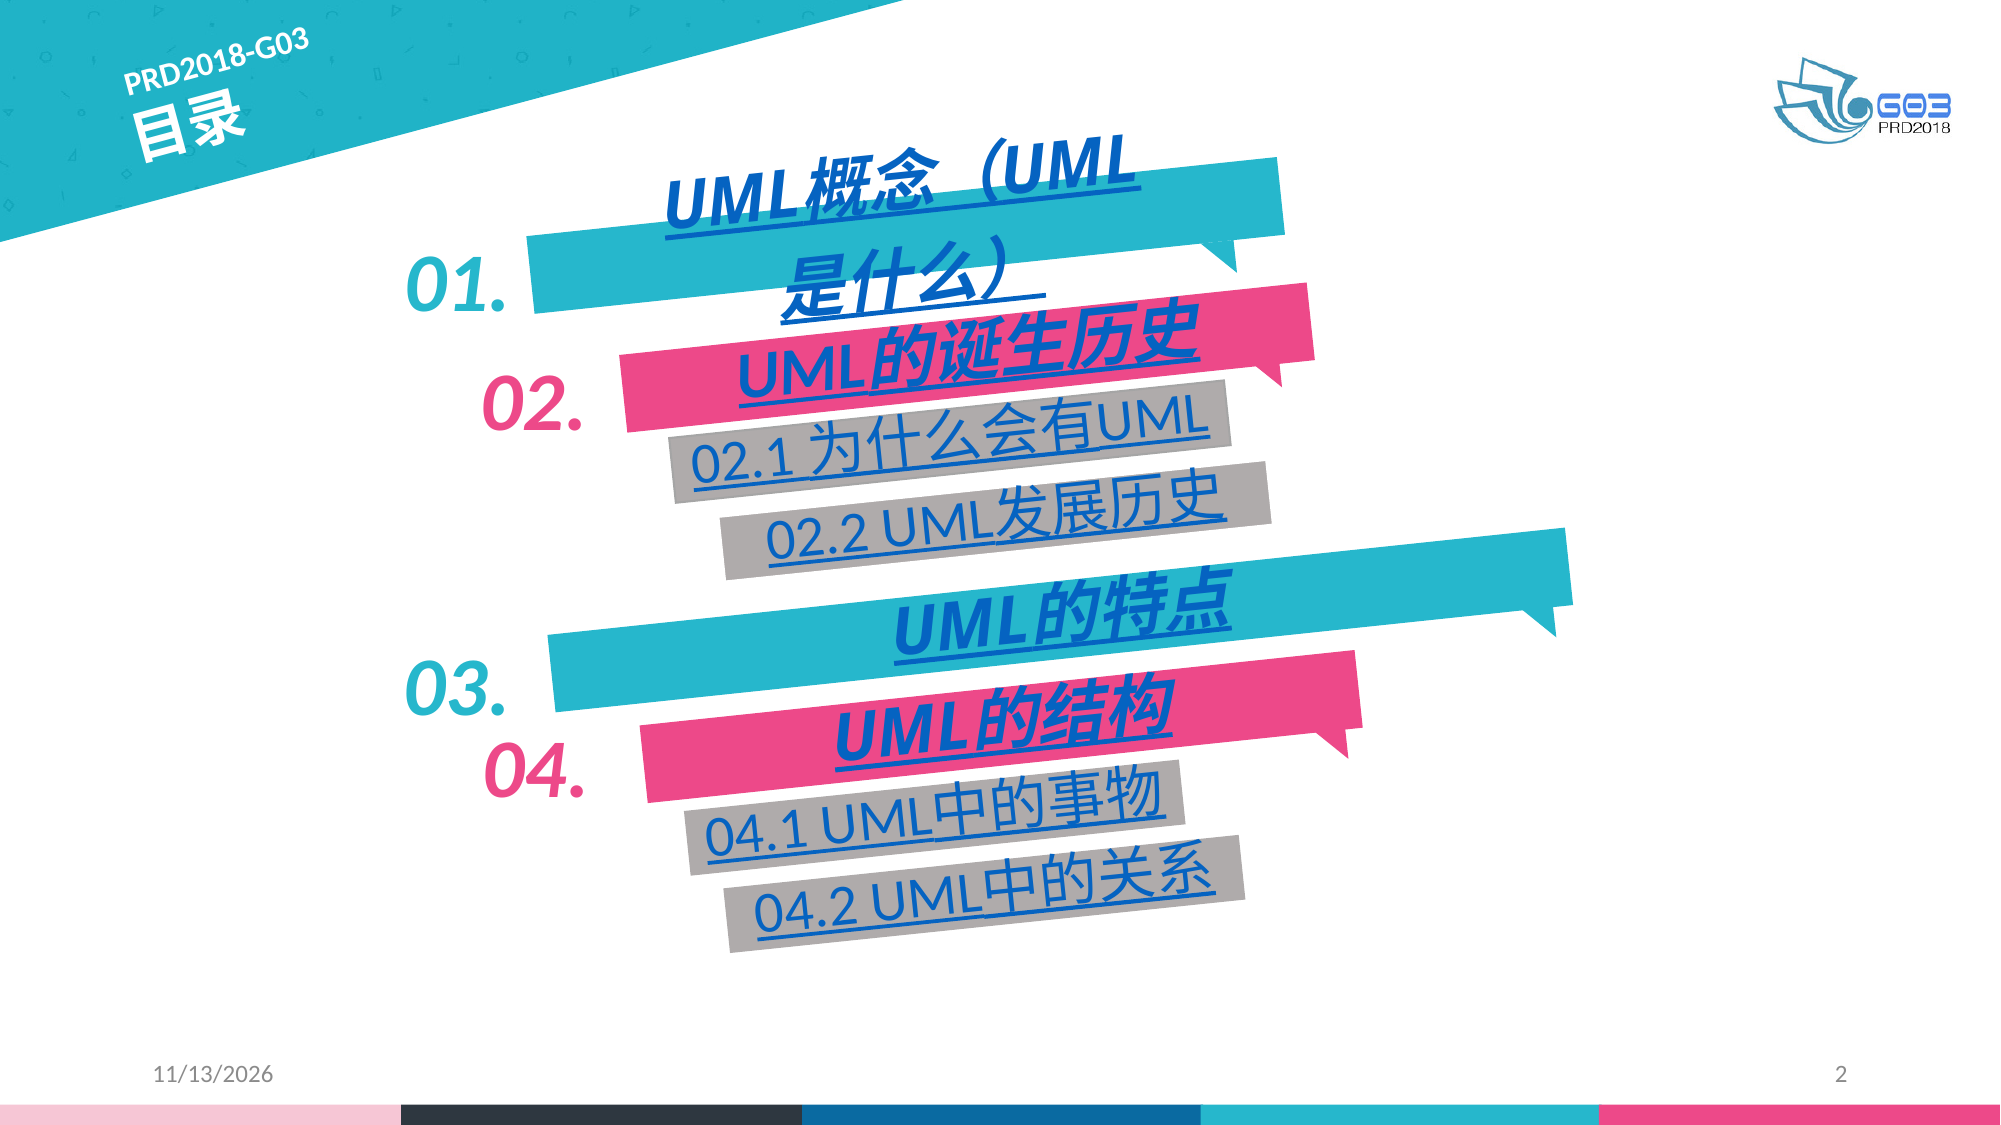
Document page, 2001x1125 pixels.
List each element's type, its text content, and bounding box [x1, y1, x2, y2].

text_box [1519, 604, 1557, 638]
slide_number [137, 1042, 588, 1103]
text_box 04.2 UML中的关系 [722, 833, 1247, 955]
text_box 04.1 UML中的事物 [682, 758, 1187, 877]
text_box [1311, 725, 1349, 759]
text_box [0, 1104, 2000, 1125]
text_box UML概念（UML是什么） [526, 157, 1285, 314]
text_box 01. [389, 220, 527, 336]
text_box UML的特点 [547, 527, 1574, 713]
text_box 02. [465, 340, 603, 455]
picture [1758, 2, 1967, 210]
slide_number 2 [1412, 1042, 1863, 1103]
text_box UML的结构 [639, 650, 1363, 804]
text_box UML的诞生历史 [619, 282, 1315, 433]
text_box [1245, 354, 1283, 388]
text_box 02.2 UML发展历史 [717, 458, 1275, 583]
text_box 03. [388, 624, 526, 740]
text_box [1200, 239, 1238, 273]
text_box 02.1 为什么会有UML [668, 379, 1232, 504]
text_box 04. [467, 707, 605, 822]
text_box [0, 0, 904, 243]
text_box PRD2018-G03 目录 [95, 3, 348, 184]
